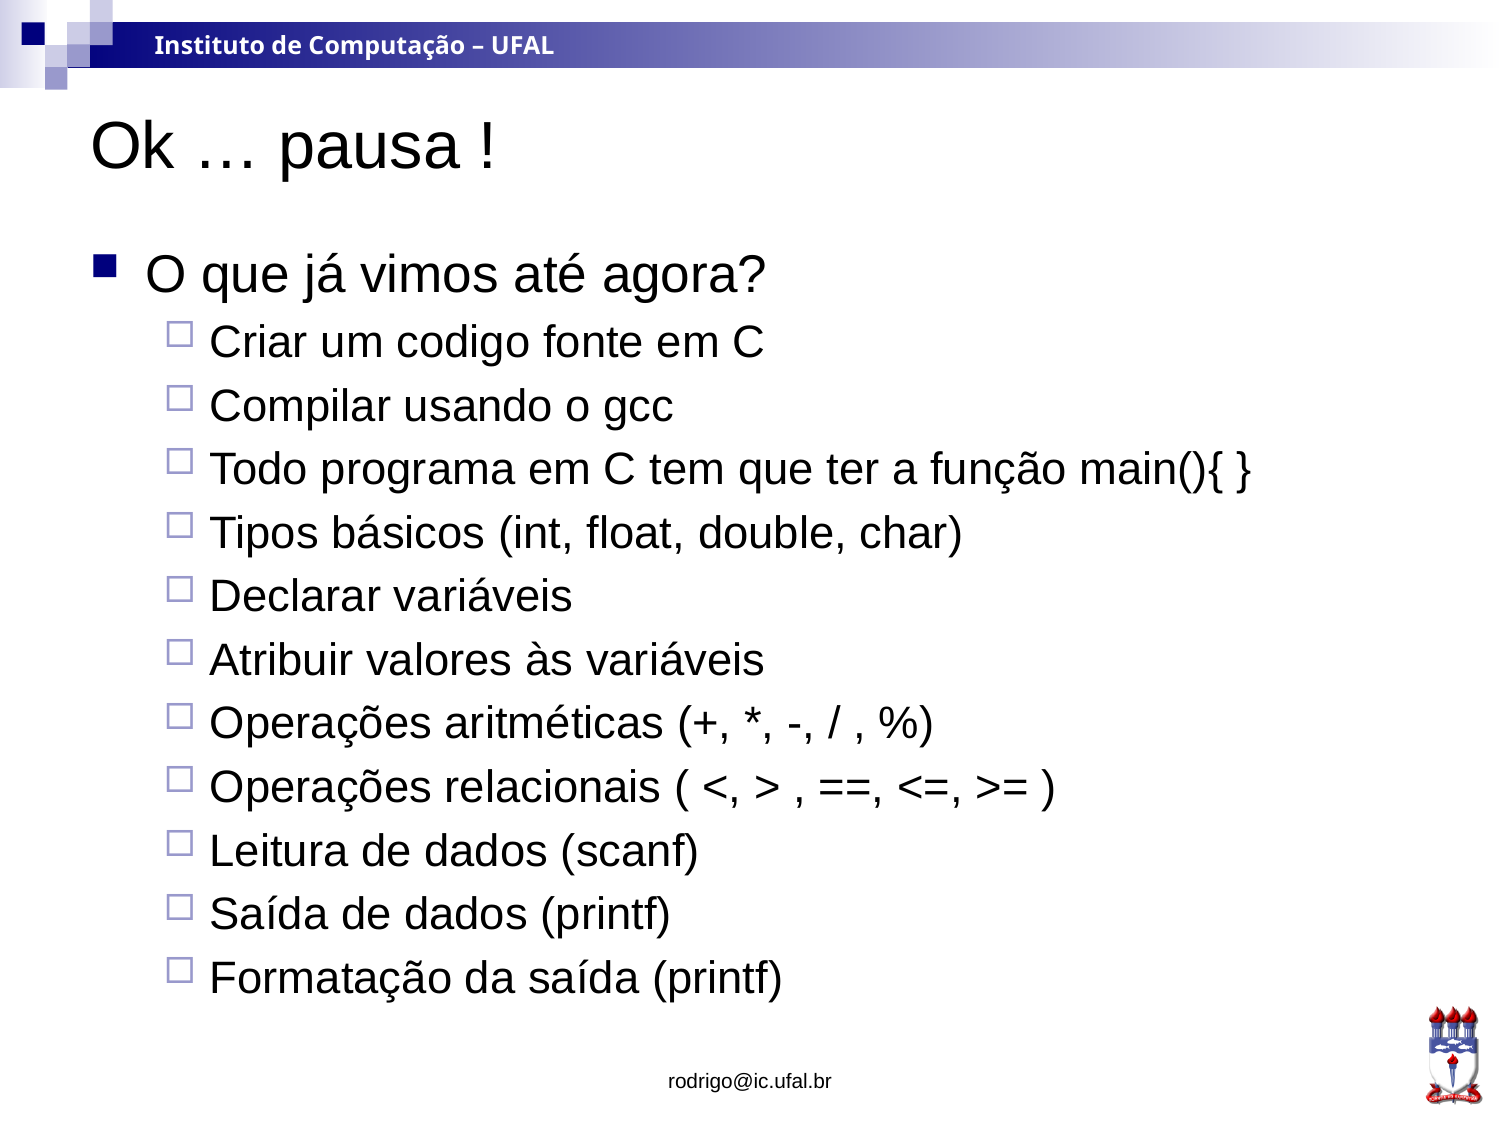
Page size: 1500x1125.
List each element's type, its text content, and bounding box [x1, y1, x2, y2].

picture [1423, 1004, 1483, 1106]
list O que já vimos até agora? Criar um codigo fonte em C Compilar usando o gcc Todo programa em C tem que ter a função main(){ } Tipos básicos (int, float, double, char) Declarar variáveis Atribuir valores às variáveis Operações aritméticas (+, *, -, / , %) Operações relacionais ( <, > , ==, <=, >= ) Leitura de dados (scanf) Saída de dados (printf) Formatação da saída (printf) [74, 231, 1426, 1012]
title Ok … pausa ! [74, 74, 1426, 209]
footer rodrigo@ic.ufal.br [512, 1024, 988, 1101]
